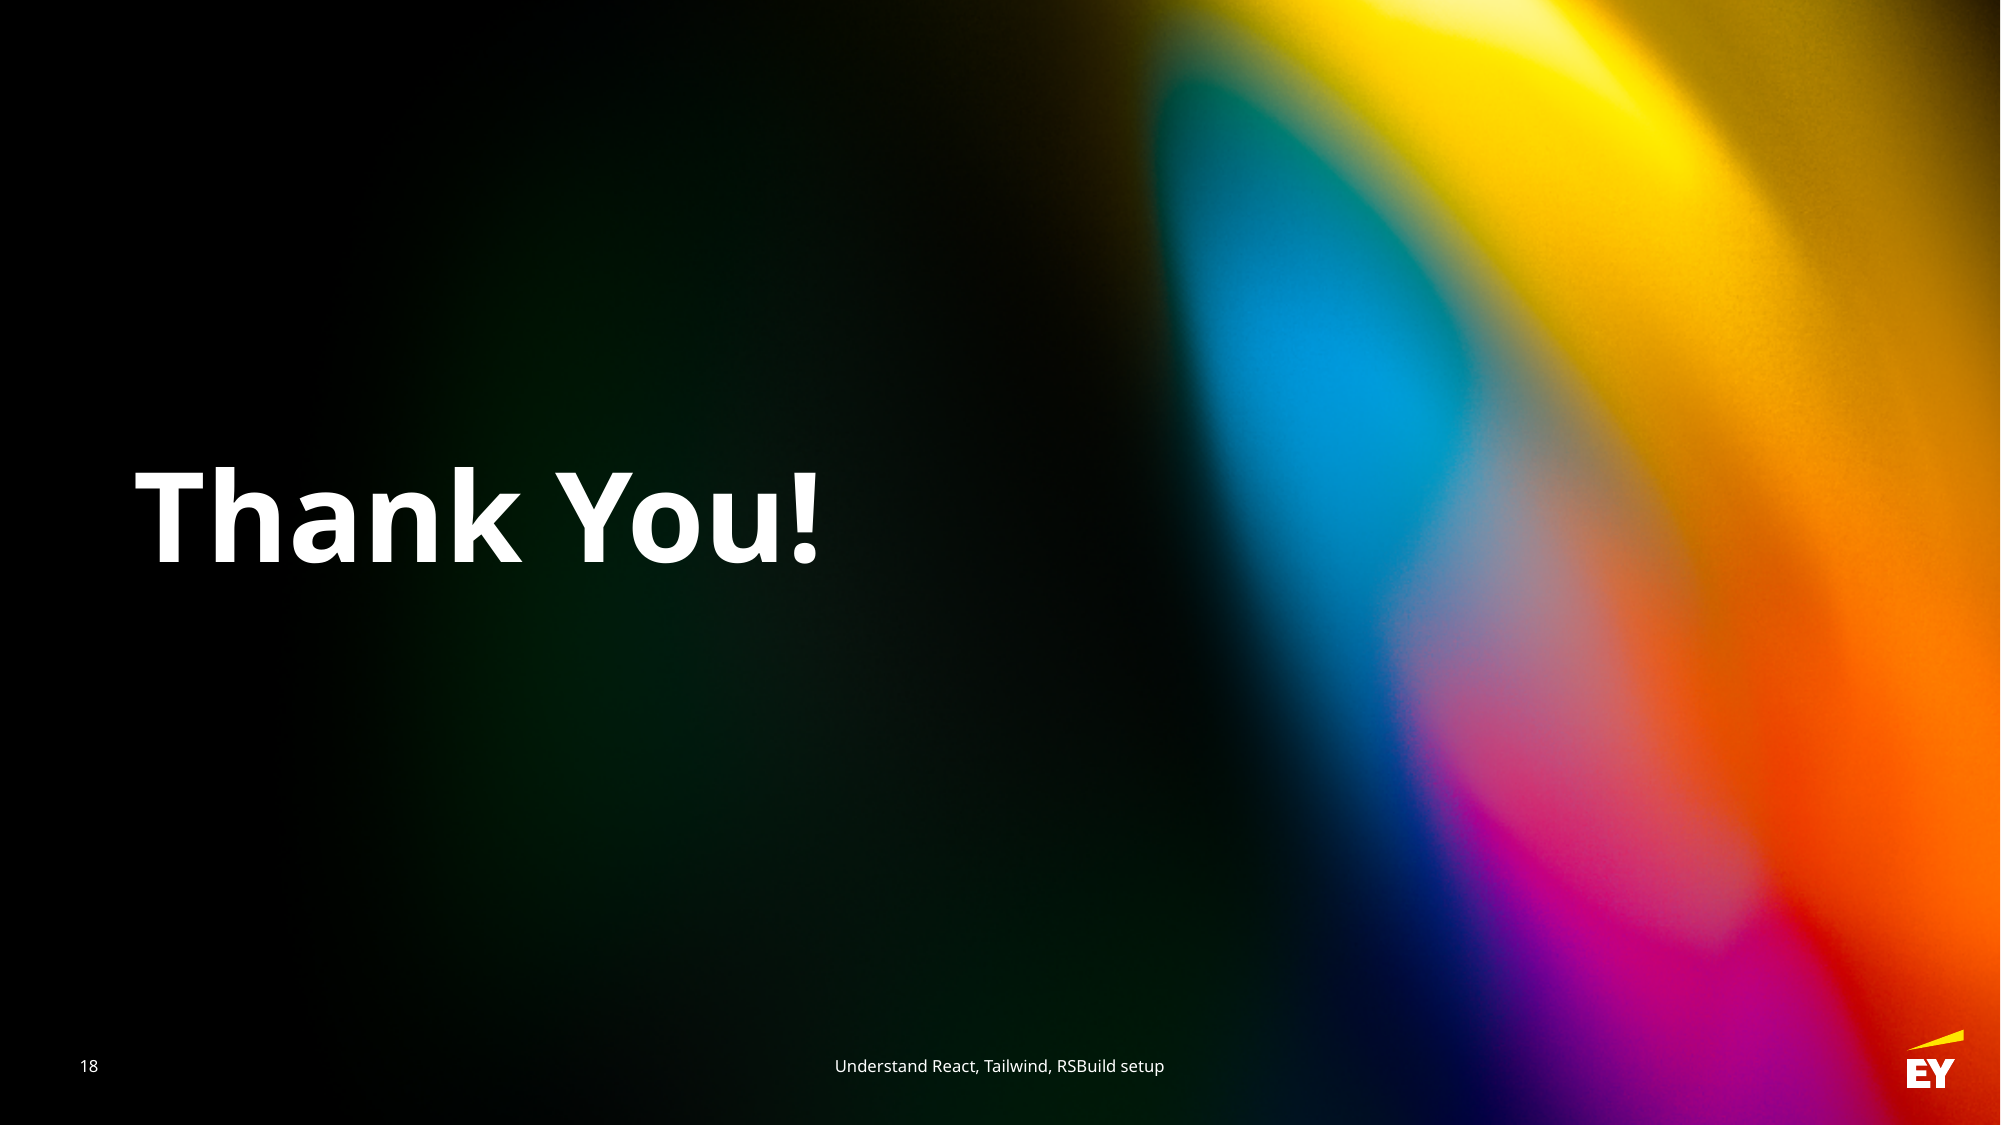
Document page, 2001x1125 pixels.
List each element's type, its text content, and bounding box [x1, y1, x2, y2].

slide_number 18 [79, 1055, 164, 1077]
title Thank You! [133, 460, 1347, 827]
footer Understand React, Tailwind, RSBuild setup [686, 1055, 1314, 1097]
picture [0, 0, 2001, 1125]
